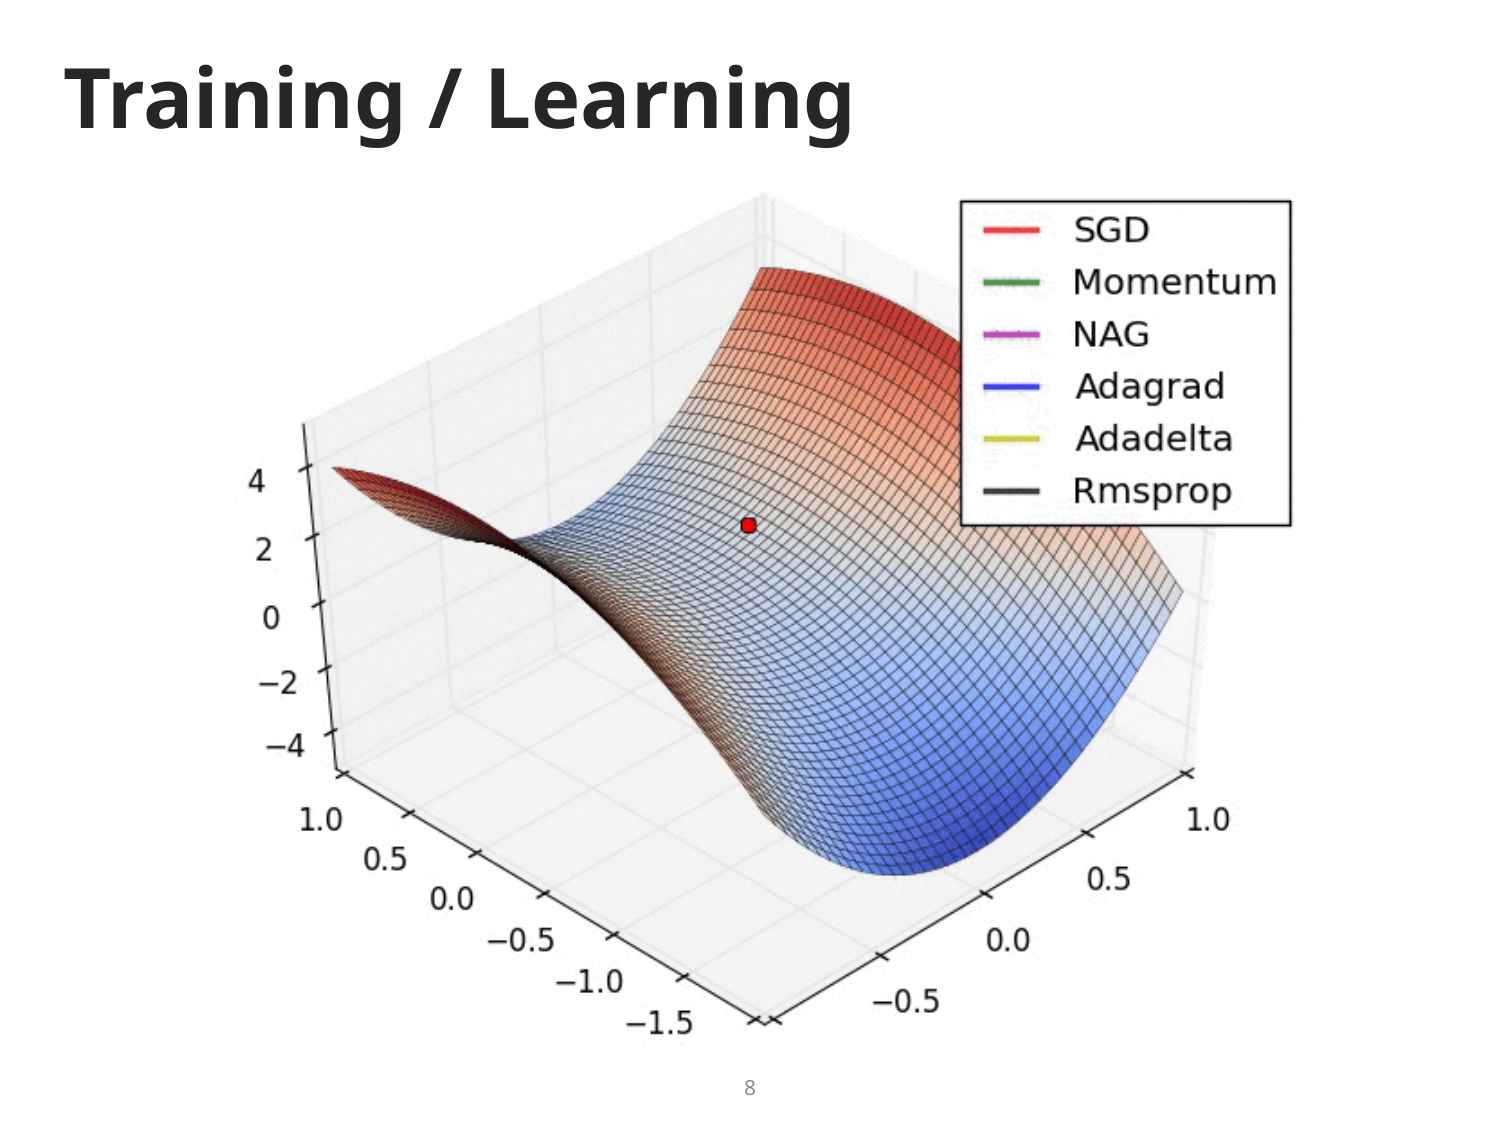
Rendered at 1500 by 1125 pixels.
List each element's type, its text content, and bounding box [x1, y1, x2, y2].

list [192, 183, 1308, 1048]
title Training / Learning [48, 41, 1456, 149]
slide_number 8 [575, 1058, 925, 1119]
